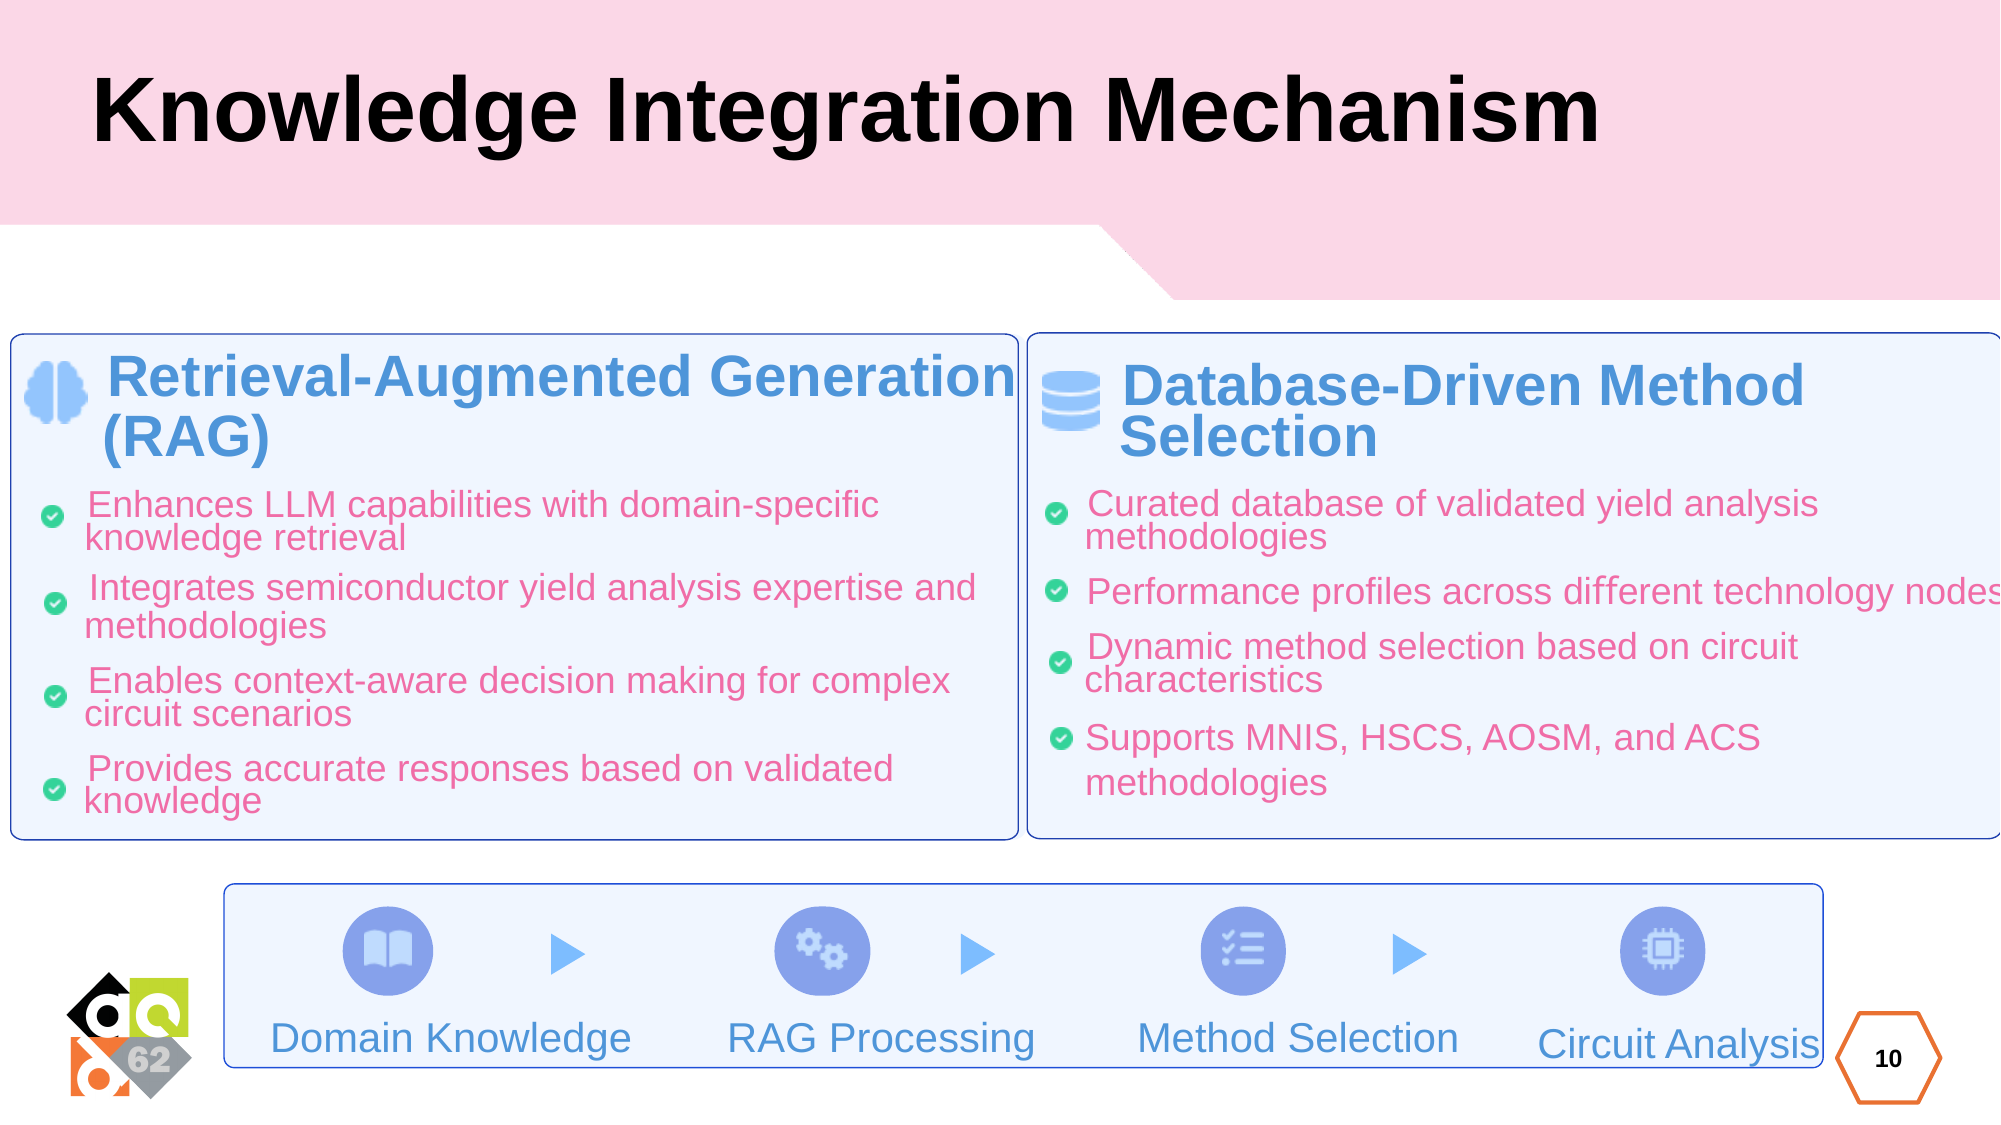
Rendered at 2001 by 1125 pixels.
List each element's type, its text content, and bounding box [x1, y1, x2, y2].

picture [44, 685, 67, 708]
text_box Curated database of validated yield analysis [1087, 479, 1820, 525]
picture [41, 505, 64, 528]
title Knowledge Integration Mechanism [76, 3, 1936, 221]
text_box Circuit Analysis [1537, 1017, 1822, 1068]
picture [1045, 502, 1068, 526]
picture [43, 778, 66, 801]
text_box [11, 334, 1026, 840]
picture [0, 0, 2001, 300]
text_box methodologies [84, 600, 328, 646]
picture [1042, 371, 1101, 432]
text_box [1392, 933, 1428, 975]
text_box characteristics [1084, 654, 1324, 700]
text_box Dynamic method selection based on circuit [1087, 621, 1799, 667]
text_box (RAG) [102, 397, 272, 468]
picture [44, 592, 67, 615]
text_box circuit scenarios [84, 688, 353, 734]
picture [41, 948, 218, 1125]
text_box RAG Processing [727, 1011, 1037, 1062]
text_box [1620, 906, 1706, 996]
text_box Provides accurate responses based on validated [87, 743, 895, 789]
text_box knowledge [83, 776, 263, 822]
text_box [960, 933, 996, 975]
picture [24, 361, 88, 424]
text_box [342, 906, 434, 996]
text_box [1027, 332, 2000, 838]
text_box methodologies [1084, 511, 1328, 558]
picture [1045, 579, 1068, 602]
text_box Selection [1119, 398, 1380, 469]
text_box knowledge retrieval [84, 513, 407, 559]
text_box Enables context-aware decision making for complex [87, 655, 952, 701]
text_box Domain Knowledge [270, 1011, 633, 1062]
picture [1050, 727, 1073, 750]
text_box Enhances LLM capabilities with domain-speciﬁc [87, 480, 880, 526]
text_box Integrates semiconductor yield analysis expertise and [89, 563, 978, 609]
text_box Performance proﬁles across diﬀerent technology nodes [1086, 566, 2000, 612]
picture [1641, 928, 1684, 970]
text_box [551, 933, 586, 975]
picture [1048, 650, 1072, 674]
text_box Retrieval-Augmented Generation [107, 338, 1018, 409]
slide_number 10 [1835, 1011, 1943, 1105]
picture [364, 928, 412, 970]
text_box Supports MNIS, HSCS, AOSM, and ACS methodologies [1085, 712, 1773, 804]
text_box [774, 906, 871, 996]
text_box Database-Driven Method [1122, 347, 1807, 418]
text_box [1200, 906, 1286, 996]
text_box Method Selection [1137, 1011, 1460, 1062]
picture [796, 928, 849, 970]
picture [1222, 928, 1265, 970]
text_box [224, 883, 1824, 1067]
